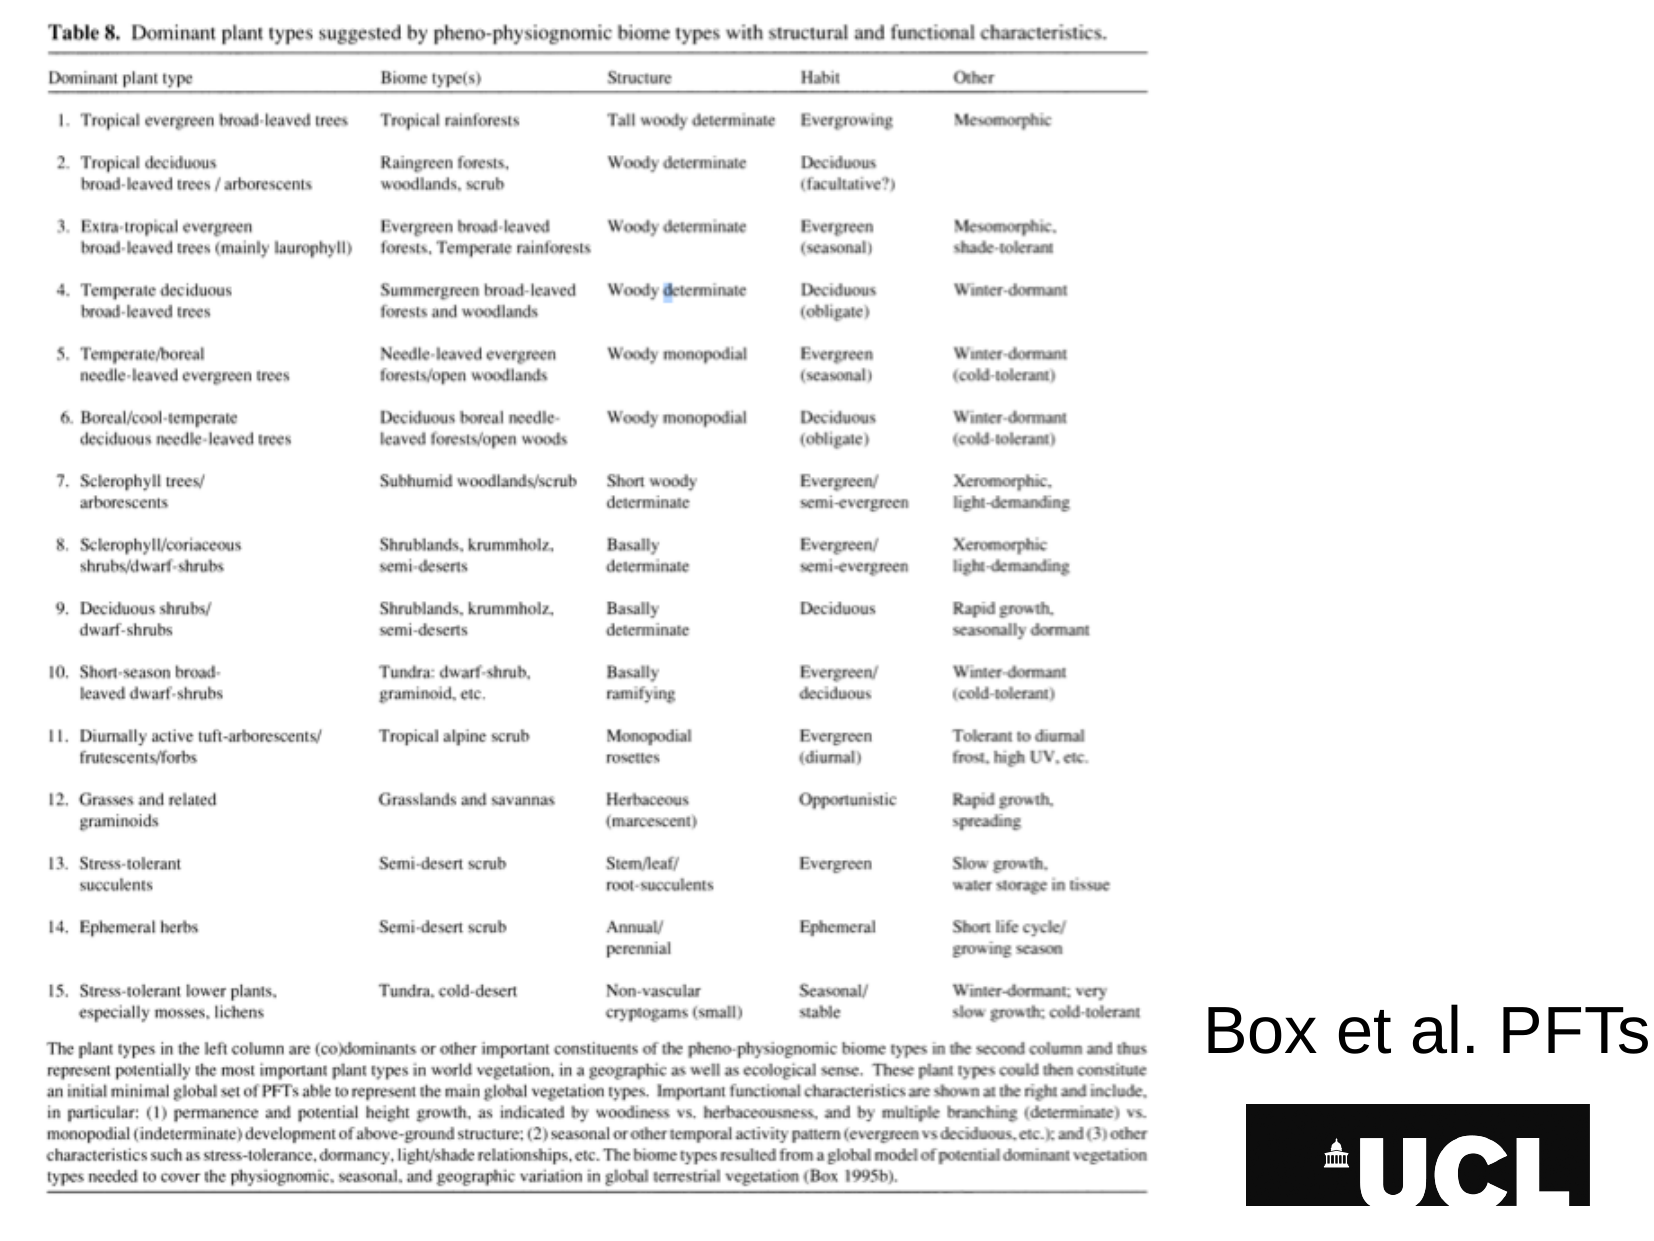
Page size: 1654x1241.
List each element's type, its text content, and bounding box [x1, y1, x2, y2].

text_box Box et al. PFTs [1234, 986, 1654, 1078]
picture [1246, 1104, 1590, 1206]
picture [0, 0, 1229, 1235]
